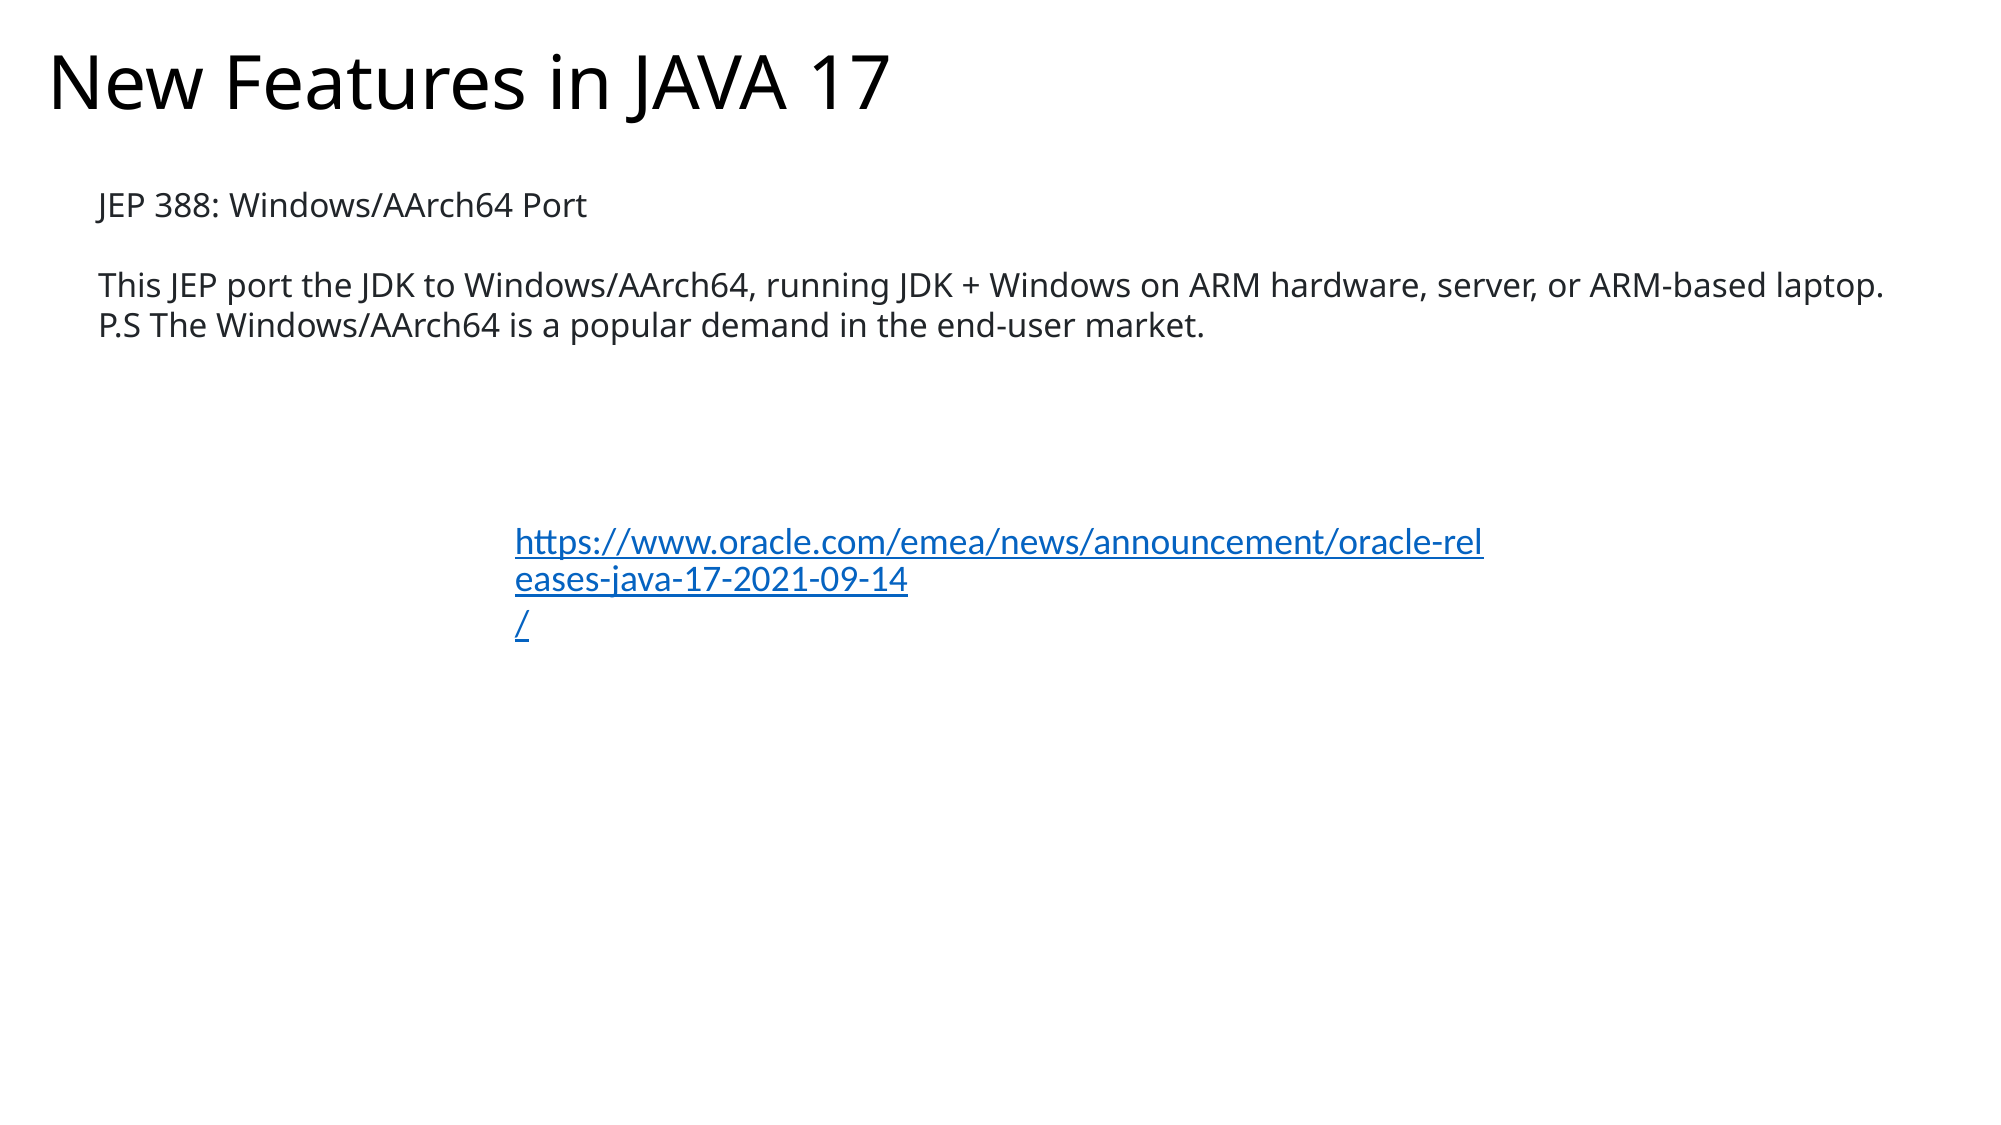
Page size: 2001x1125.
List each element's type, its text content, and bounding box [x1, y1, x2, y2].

text_box JEP 388: Windows/AArch64 Port This JEP port the JDK to Windows/AArch64, running JDK + Windows on ARM hardware, server, or ARM-based laptop. P.S The Windows/AArch64 is a popular demand in the end-user market. [83, 177, 1917, 352]
text_box https://www.oracle.com/emea/news/announcement/oracle-releases-java-17-2021-09-14/ [500, 509, 1500, 660]
text_box New Features in JAVA 17 [0, 0, 961, 134]
